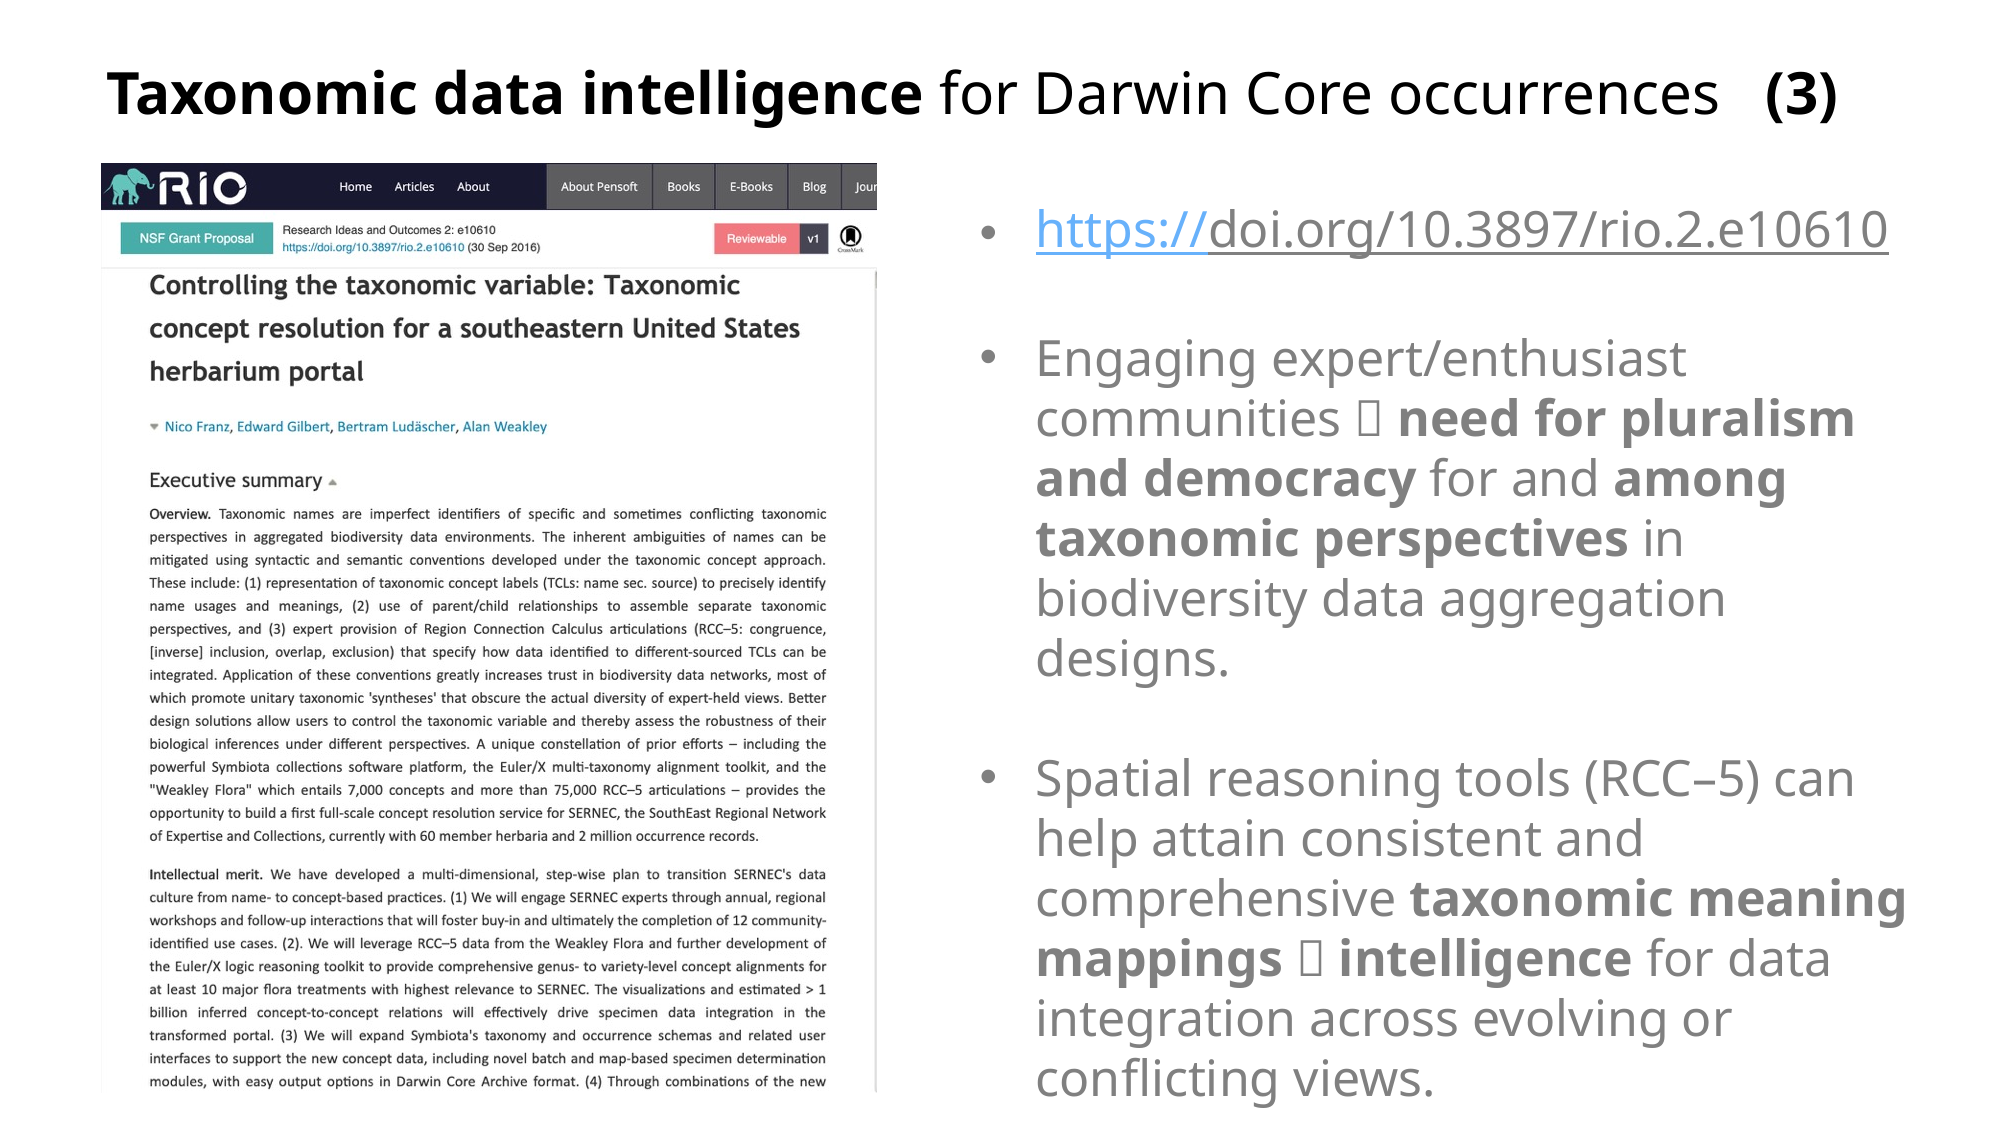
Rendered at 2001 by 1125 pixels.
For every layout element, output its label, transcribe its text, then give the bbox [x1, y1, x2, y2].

text_box https://doi.org/10.3897/rio.2.e10610 Engaging expert/enthusiast communities  need for pluralism and democracy for and among taxonomic perspectives in biodiversity data aggregation designs. Spatial reasoning tools (RCC–5) can help attain consistent and comprehensive taxonomic meaning mappings  intelligence for data integration across evolving or conflicting views. Biological inferences become robust, in relation to "the taxonomic variable". [964, 190, 1940, 1125]
picture [101, 163, 877, 1094]
text_box Taxonomic data intelligence for Darwin Core occurrences (3) [0, 48, 2000, 134]
